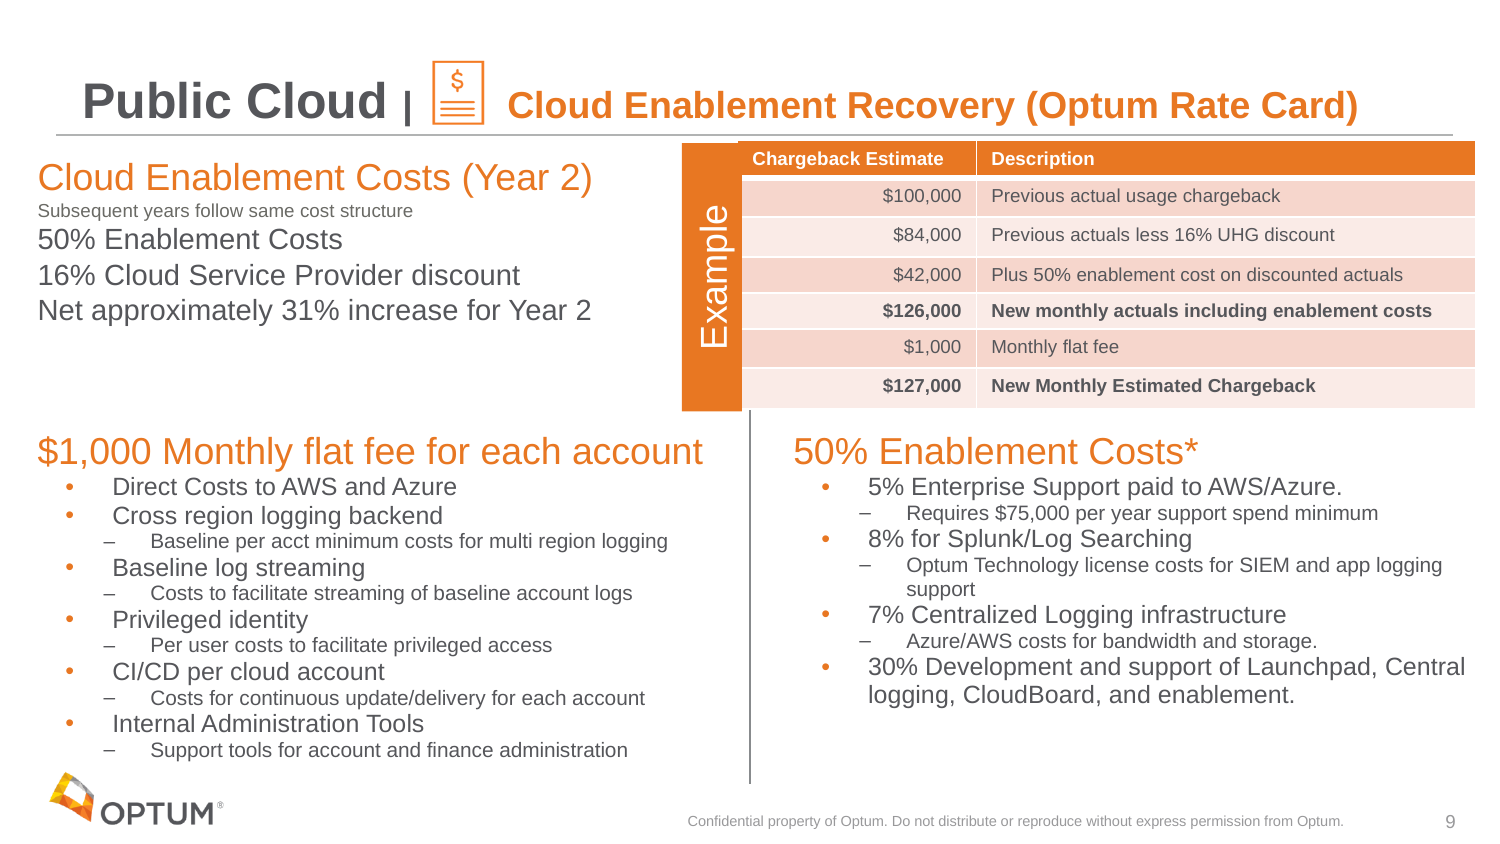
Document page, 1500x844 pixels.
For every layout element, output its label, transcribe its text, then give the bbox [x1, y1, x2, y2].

table_cell Previous actuals less 16% UHG discount [977, 218, 1475, 256]
table_cell $1,000 [742, 330, 976, 367]
table_cell $84,000 [742, 218, 976, 256]
text_box 50% Enablement Costs* 5% Enterprise Support paid to AWS/Azure. Requires $75,000 per year support spend minimum 8% for Splunk/Log Searching Optum Technology license costs for SIEM and app logging support 7% Centralized Logging infrastructure Azure/AWS costs for bandwidth and storage. 30% Development and support of Launchpad, Central logging, CloudBoard, and enablement. [793, 430, 1475, 765]
table_cell $127,000 [742, 369, 976, 408]
text_box Public Cloud | Cloud Enablement Recovery (Optum Rate Card) [82, 49, 1475, 130]
table_cell Monthly flat fee [977, 330, 1475, 367]
picture [48, 770, 224, 826]
slide_number 9 [1381, 798, 1456, 844]
table_cell $126,000 [742, 294, 976, 328]
text_box Example [681, 143, 742, 412]
table_cell Plus 50% enablement cost on discounted actuals [977, 258, 1475, 292]
table_cell $100,000 [742, 181, 976, 216]
picture [425, 56, 489, 131]
table_header Chargeback Estimate [738, 141, 976, 175]
table_cell $42,000 [742, 258, 976, 292]
table_cell New Monthly Estimated Chargeback [977, 369, 1475, 408]
table_cell New monthly actuals including enablement costs [977, 294, 1475, 328]
table_cell Previous actual usage chargeback [977, 181, 1475, 216]
table_header Description [977, 141, 1475, 175]
text_box Cloud Enablement Costs (Year 2) Subsequent years follow same cost structure 50% Enablement Costs 16% Cloud Service Provider discount Net approximately 31% increase for Year 2 [37, 153, 655, 410]
footer Confidential property of Optum. Do not distribute or reproduce without express permission from Optum. [651, 798, 1381, 844]
text_box $1,000 Monthly flat fee for each account Direct Costs to AWS and Azure Cross region logging backend Baseline per acct minimum costs for multi region logging Baseline log streaming Costs to facilitate streaming of baseline account logs Privileged identity Per user costs to facilitate privileged access CI/CD per cloud account Costs for continuous update/delivery for each account Internal Administration Tools Support tools for account and finance administration [37, 430, 720, 765]
